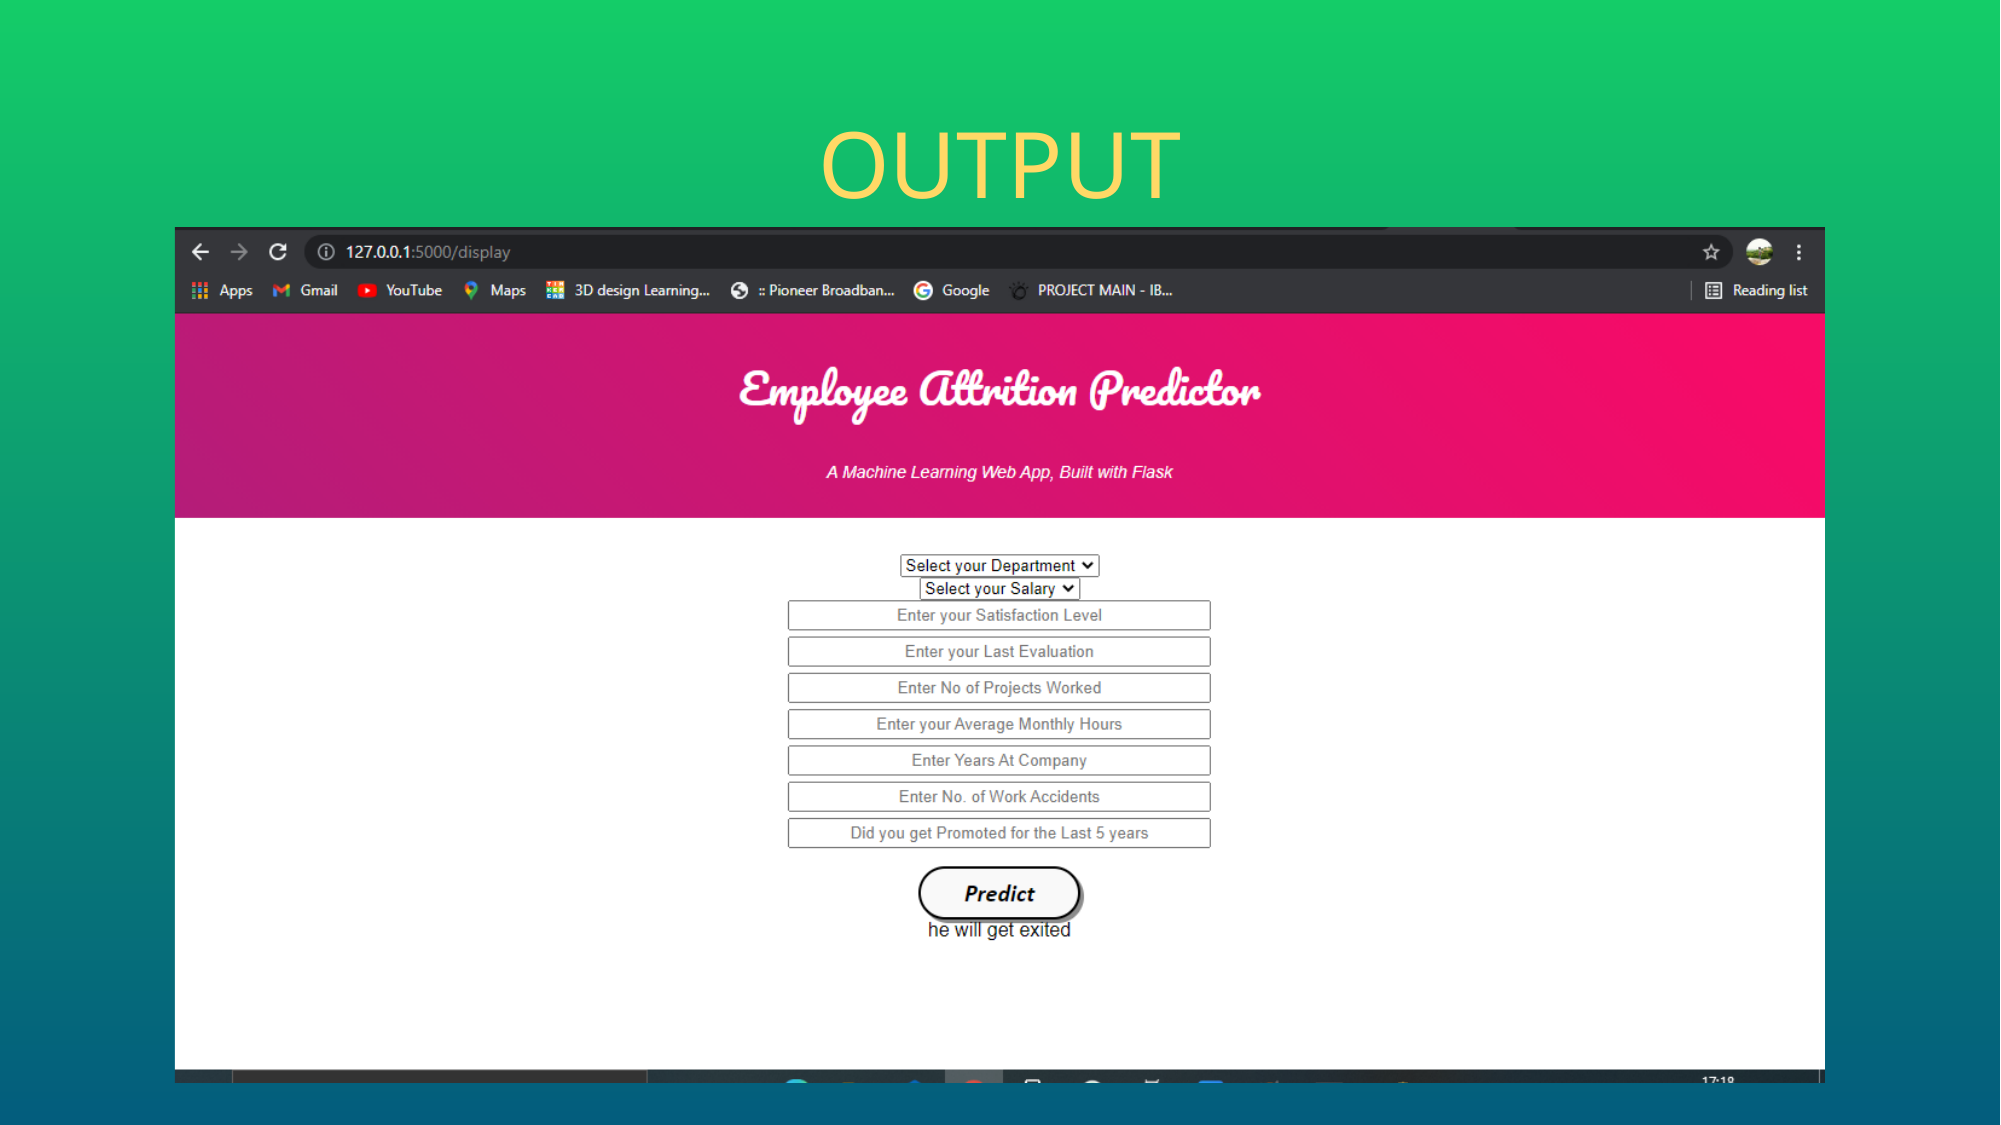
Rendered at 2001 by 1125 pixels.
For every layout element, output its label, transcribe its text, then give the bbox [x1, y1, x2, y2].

title OUTPUT [137, 59, 1863, 278]
picture [0, 226, 2000, 1082]
